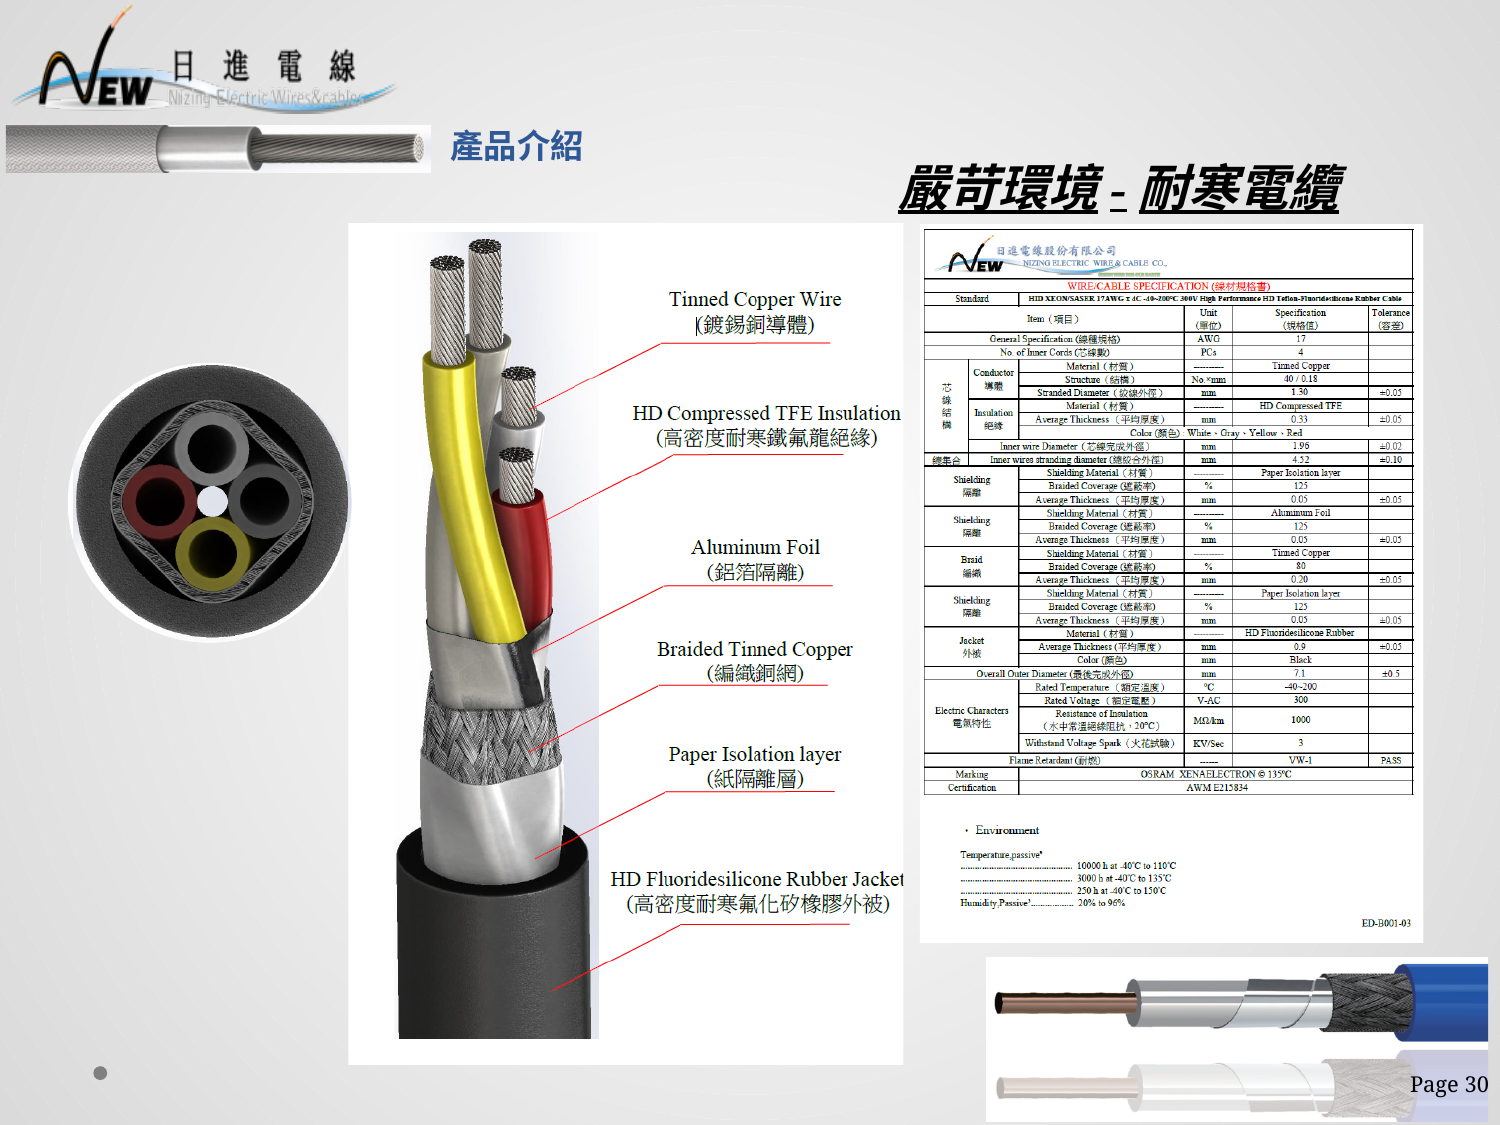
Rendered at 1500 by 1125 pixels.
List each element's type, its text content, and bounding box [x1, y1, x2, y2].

picture [985, 957, 1489, 1123]
text_box Page 30 [1493, 1062, 1500, 1104]
text_box 嚴苛環境-耐寒電纜 [860, 148, 1376, 224]
title 產品介紹 [391, 101, 644, 173]
picture [5, 0, 904, 1066]
picture [919, 224, 1424, 943]
